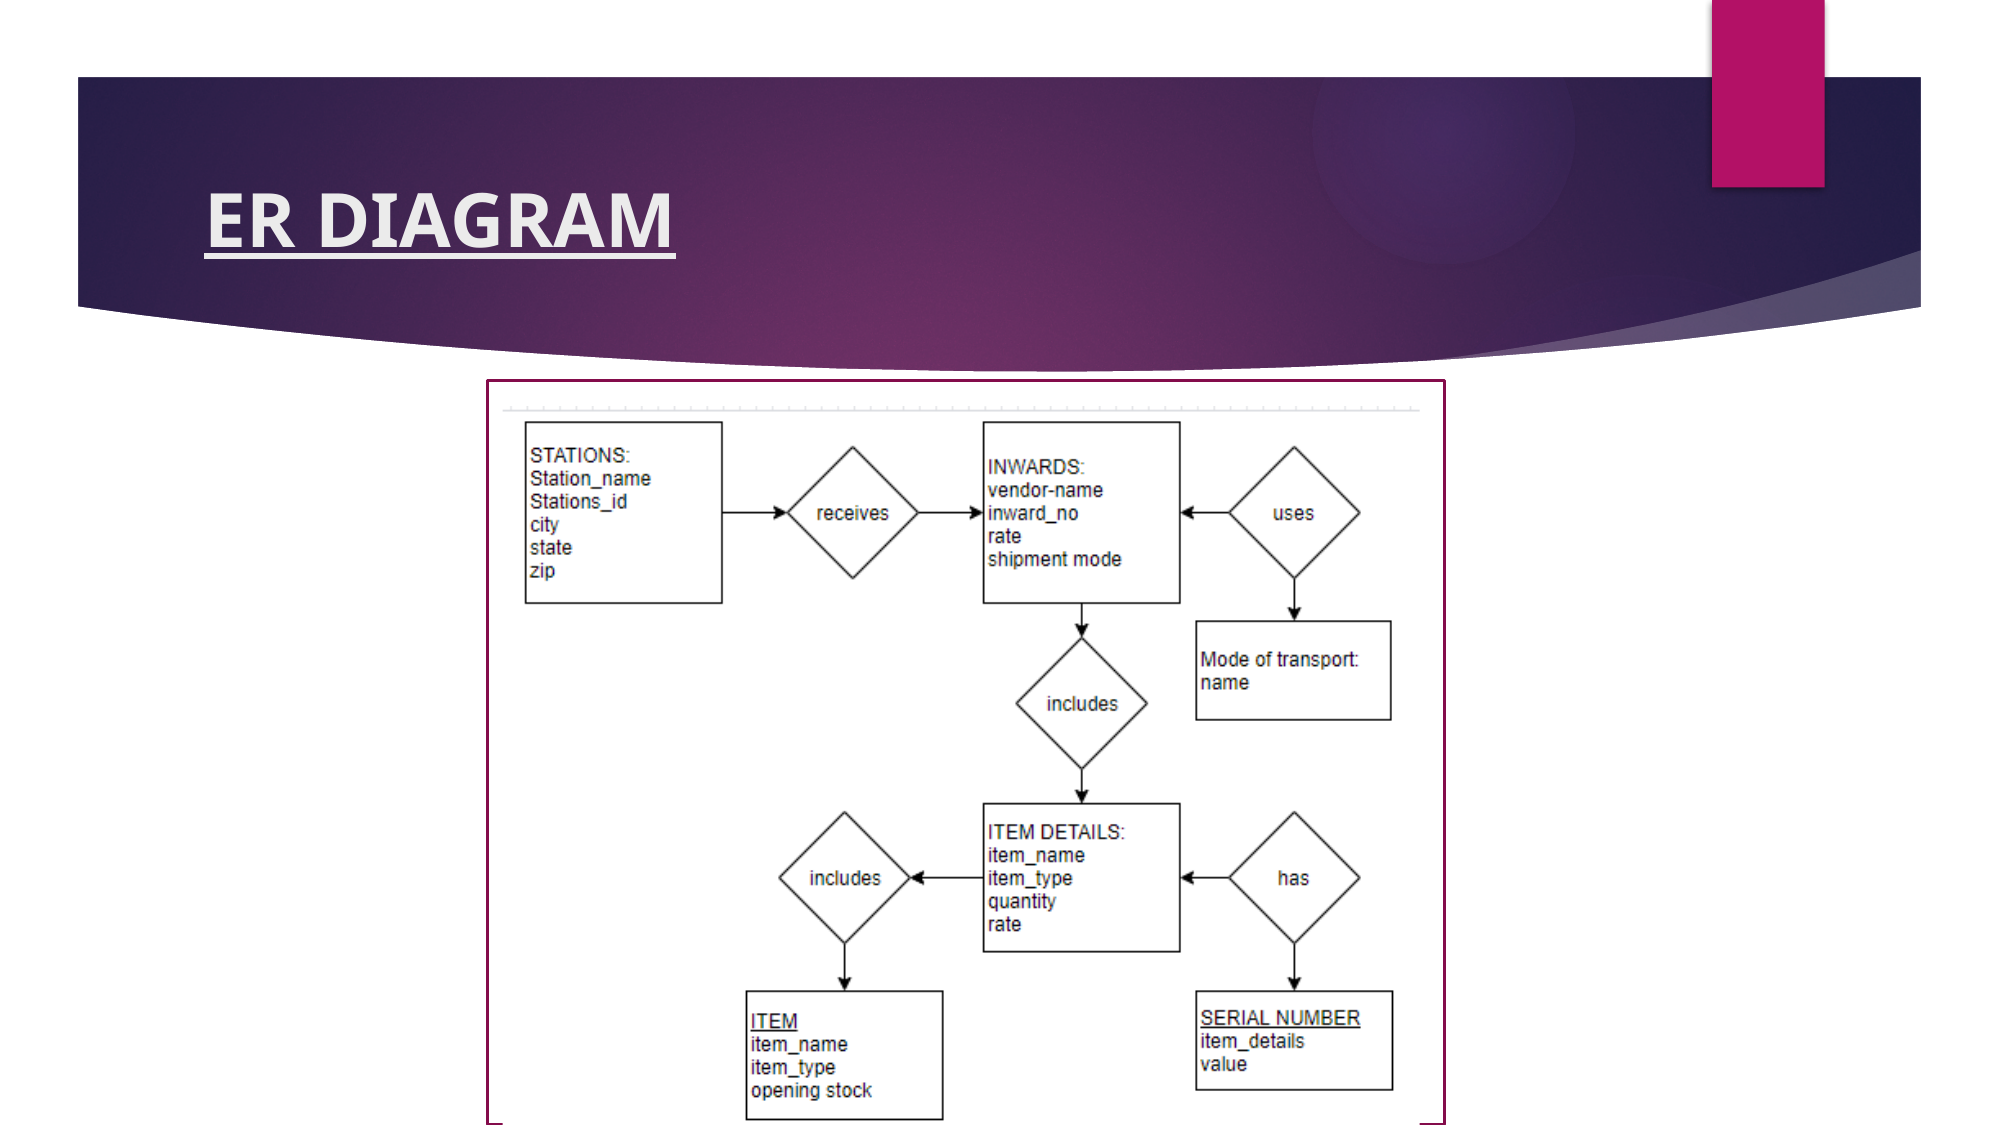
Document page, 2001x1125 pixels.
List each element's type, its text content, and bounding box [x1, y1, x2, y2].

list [502, 406, 1420, 1125]
title ER DIAGRAM [189, 159, 1627, 276]
text_box [486, 379, 1446, 1125]
